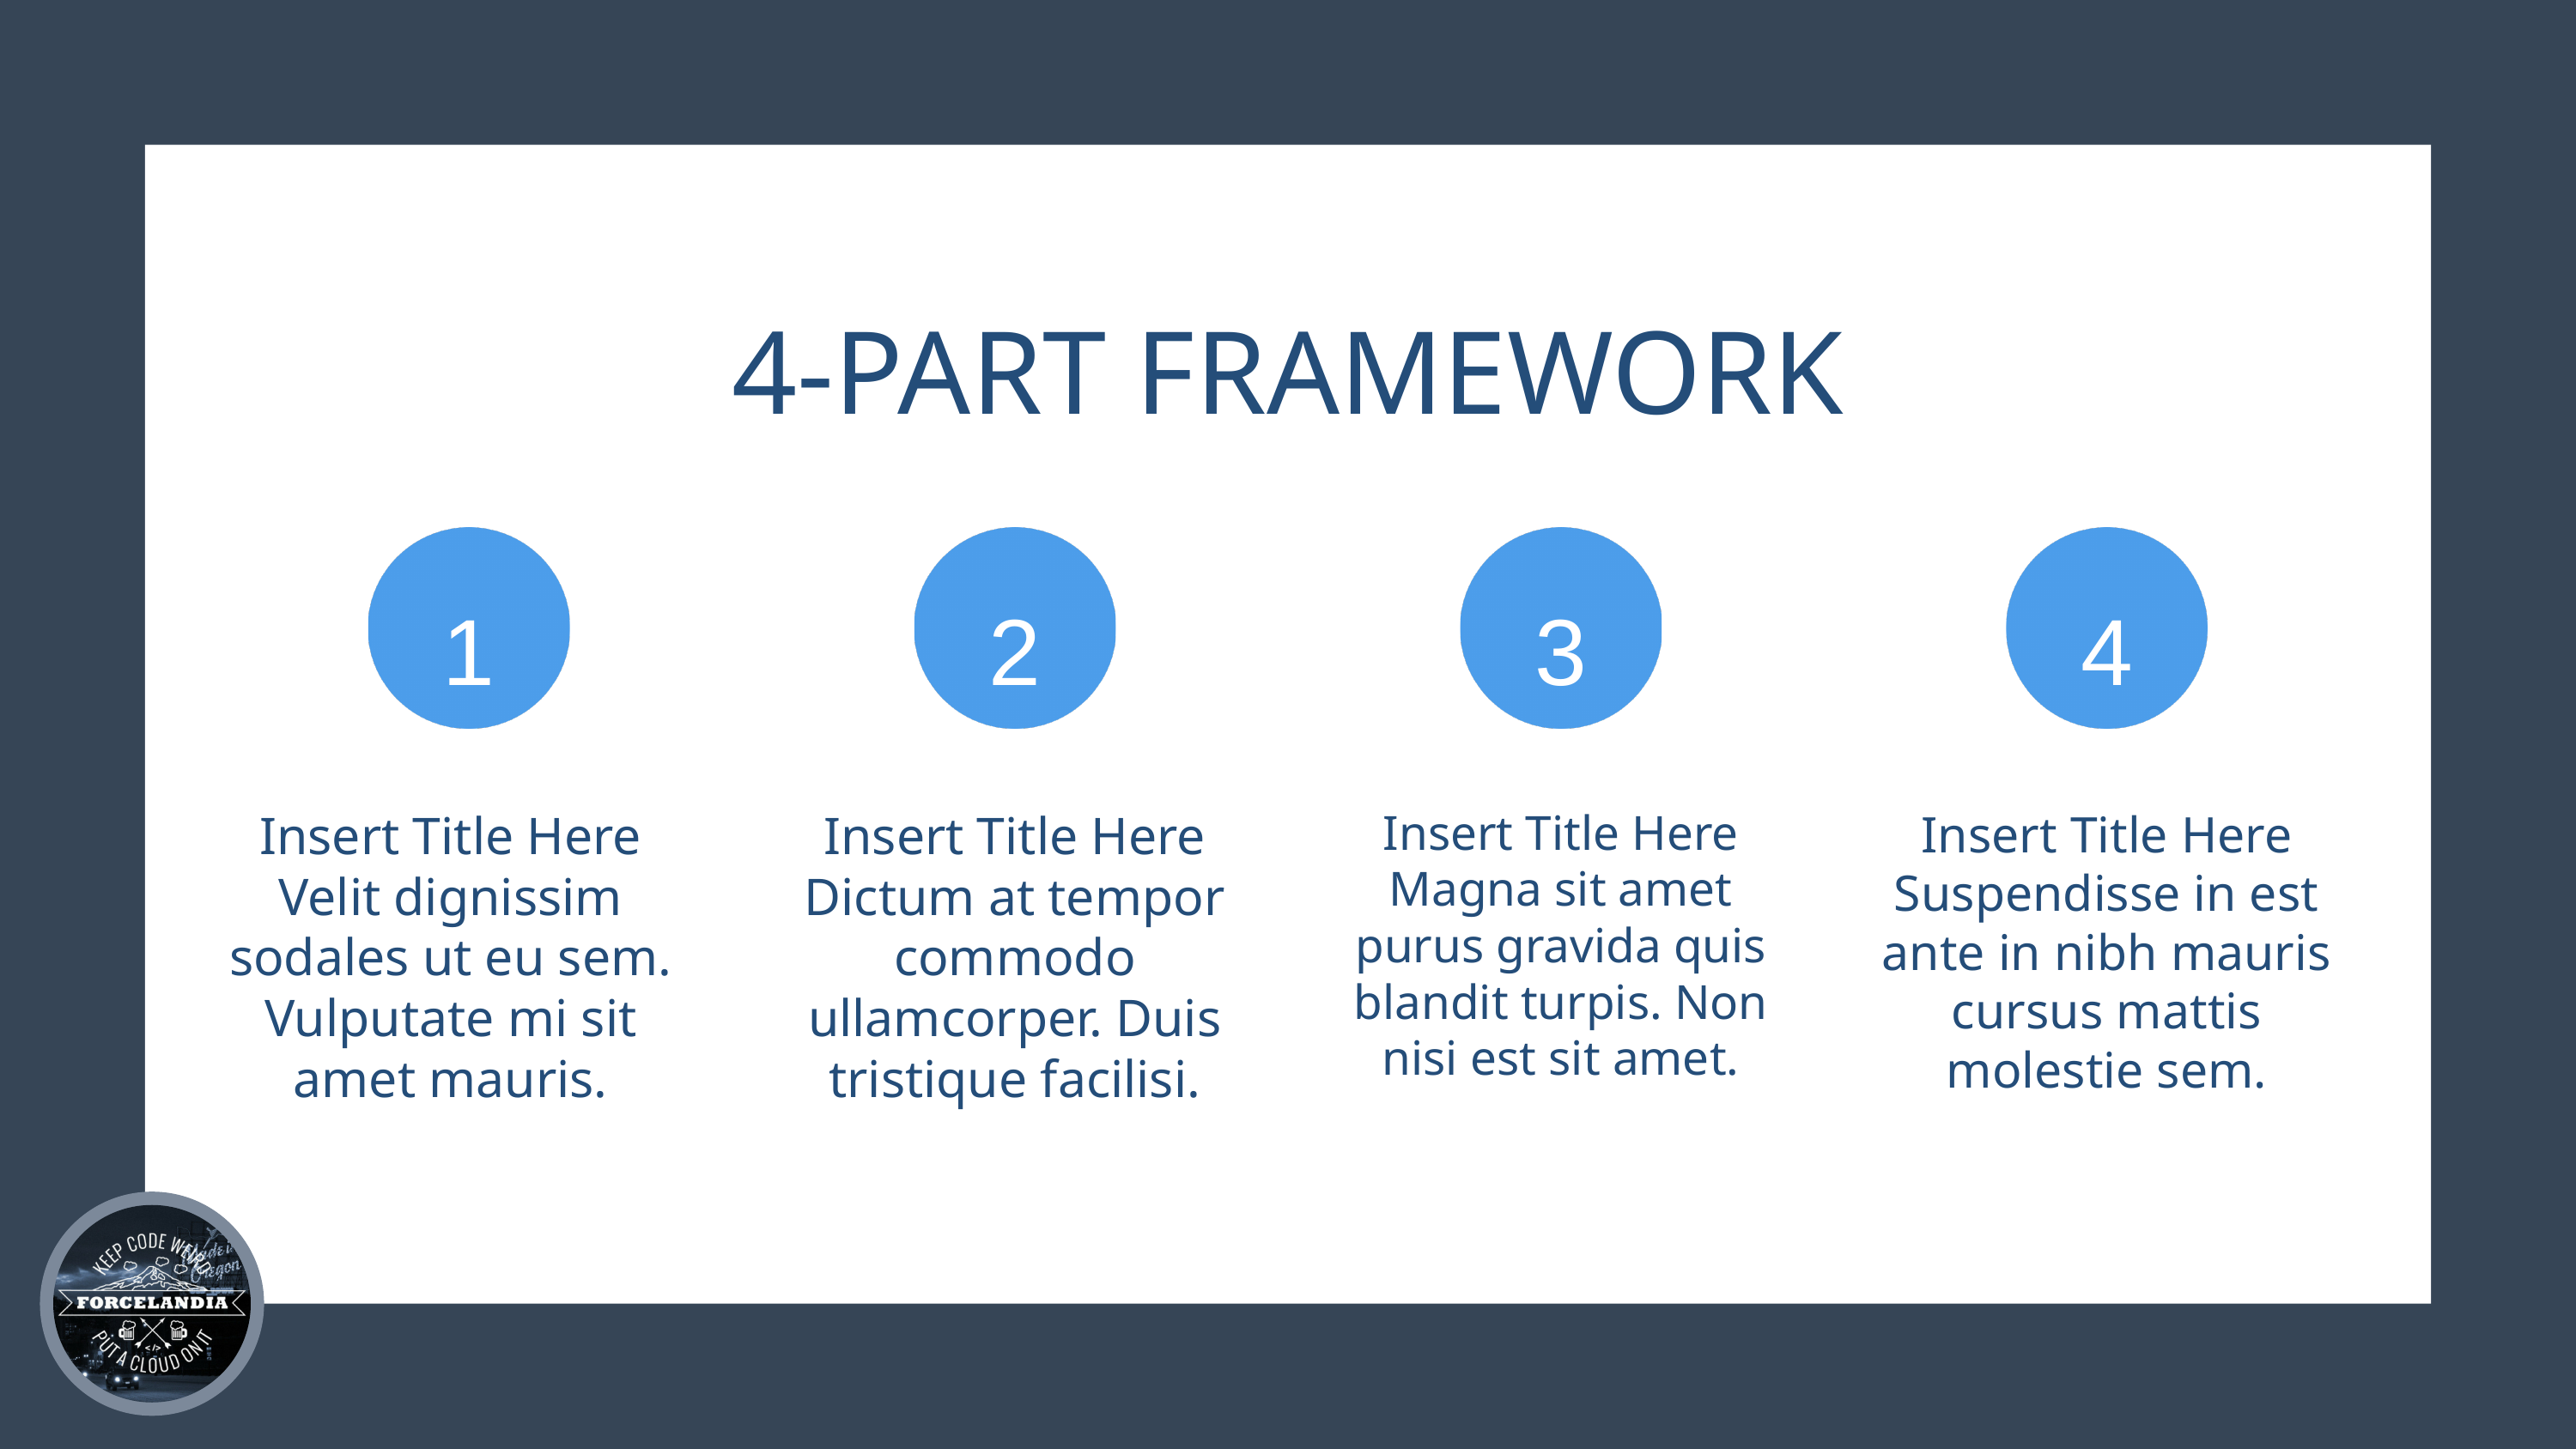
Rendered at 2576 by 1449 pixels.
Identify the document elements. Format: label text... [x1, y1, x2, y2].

text_box Insert Title Here Magna sit amet purus gravida quis blandit turpis. Non nisi est sit amet. [1334, 785, 1789, 1085]
text_box [144, 144, 2432, 1304]
text_box 4 [2031, 570, 2183, 705]
text_box [914, 527, 1116, 729]
text_box Insert Title Here Dictum at tempor commodo ullamcorper. Duis tristique facilisi. [766, 785, 1264, 1107]
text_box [39, 1191, 264, 1416]
text_box 4-PART FRAMEWORK [151, 258, 2424, 438]
text_box 2 [939, 570, 1091, 705]
text_box 1 [393, 570, 545, 705]
text_box [368, 527, 570, 729]
text_box 3 [1485, 570, 1637, 705]
text_box [1460, 527, 1662, 729]
text_box Insert Title Here Suspendisse in est ante in nibh mauris cursus mattis molestie sem. [1878, 785, 2336, 1099]
text_box [2006, 527, 2208, 729]
text_box Insert Title Here Velit dignissim sodales ut eu sem. Vulputate mi sit amet mauris. [215, 785, 686, 1107]
